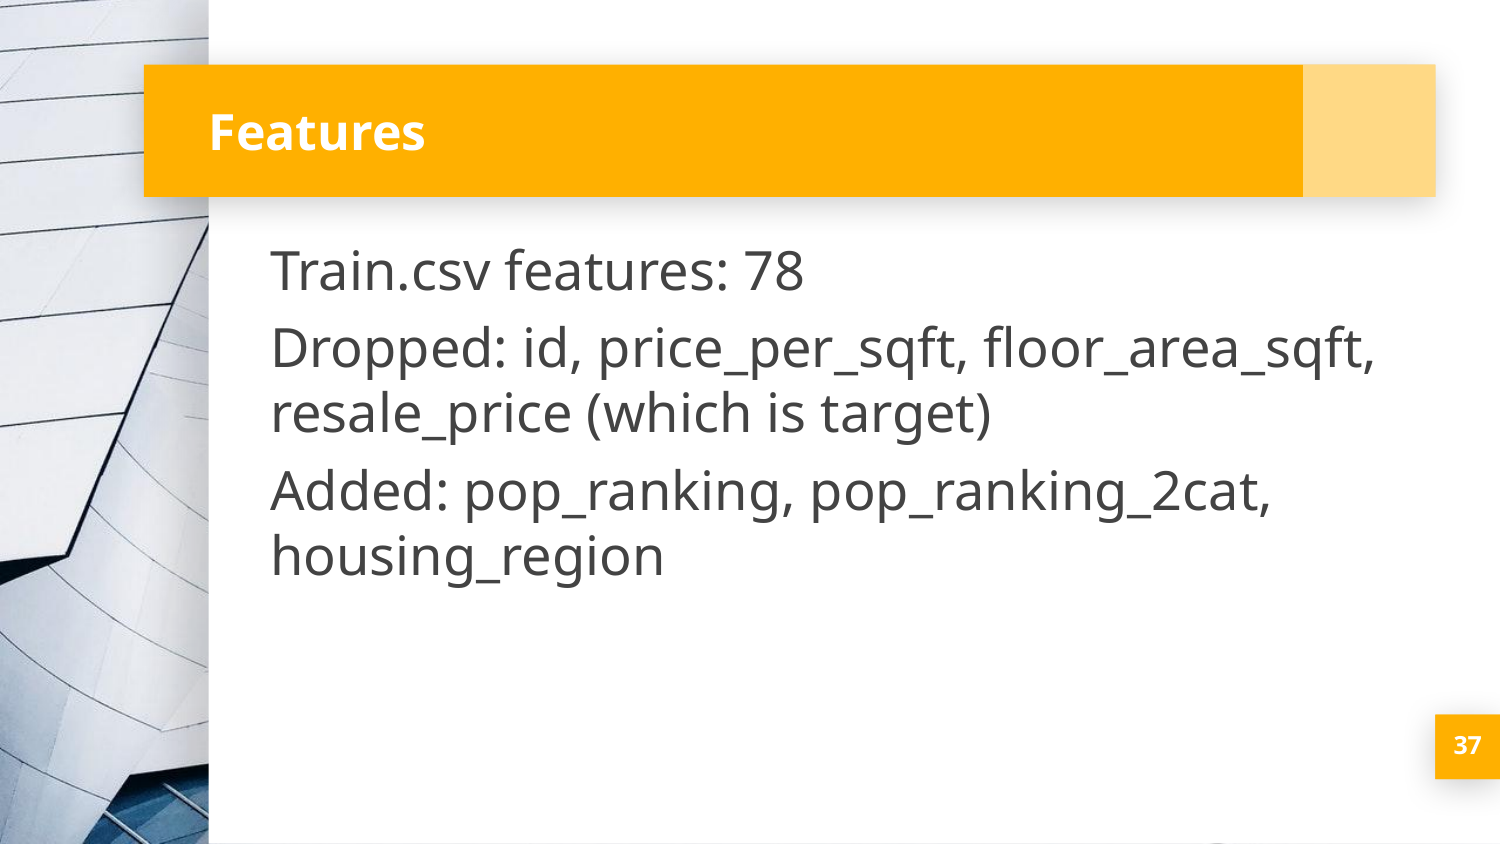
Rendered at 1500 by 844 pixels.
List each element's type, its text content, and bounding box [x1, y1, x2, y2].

list Train.csv features: 78 Dropped: id, price_per_sqft, floor_area_sqft, resale_price (which is target) Added: pop_ranking, pop_ranking_2cat, housing_region [255, 221, 1418, 704]
title Features [193, 64, 1300, 197]
slide_number ‹#› [1435, 714, 1500, 780]
picture [0, 0, 208, 844]
